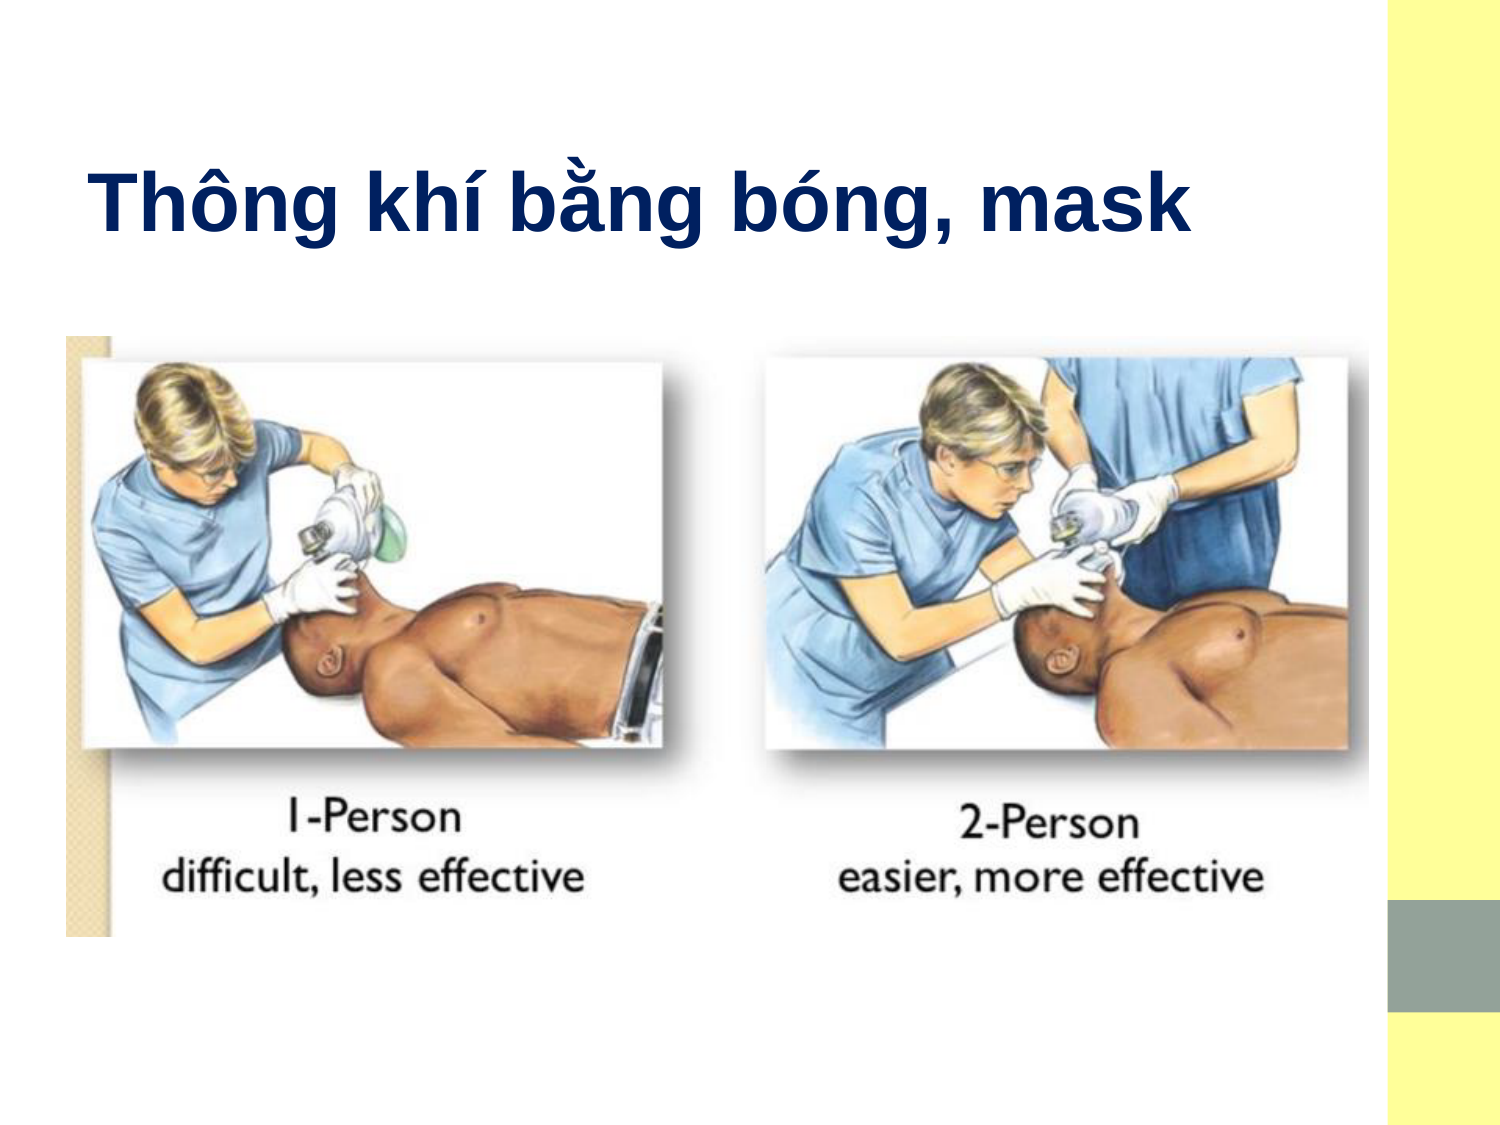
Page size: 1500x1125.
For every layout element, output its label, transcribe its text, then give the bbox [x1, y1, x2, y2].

title Thông khí bằng bóng, mask [80, 104, 1331, 292]
picture [66, 335, 1369, 937]
